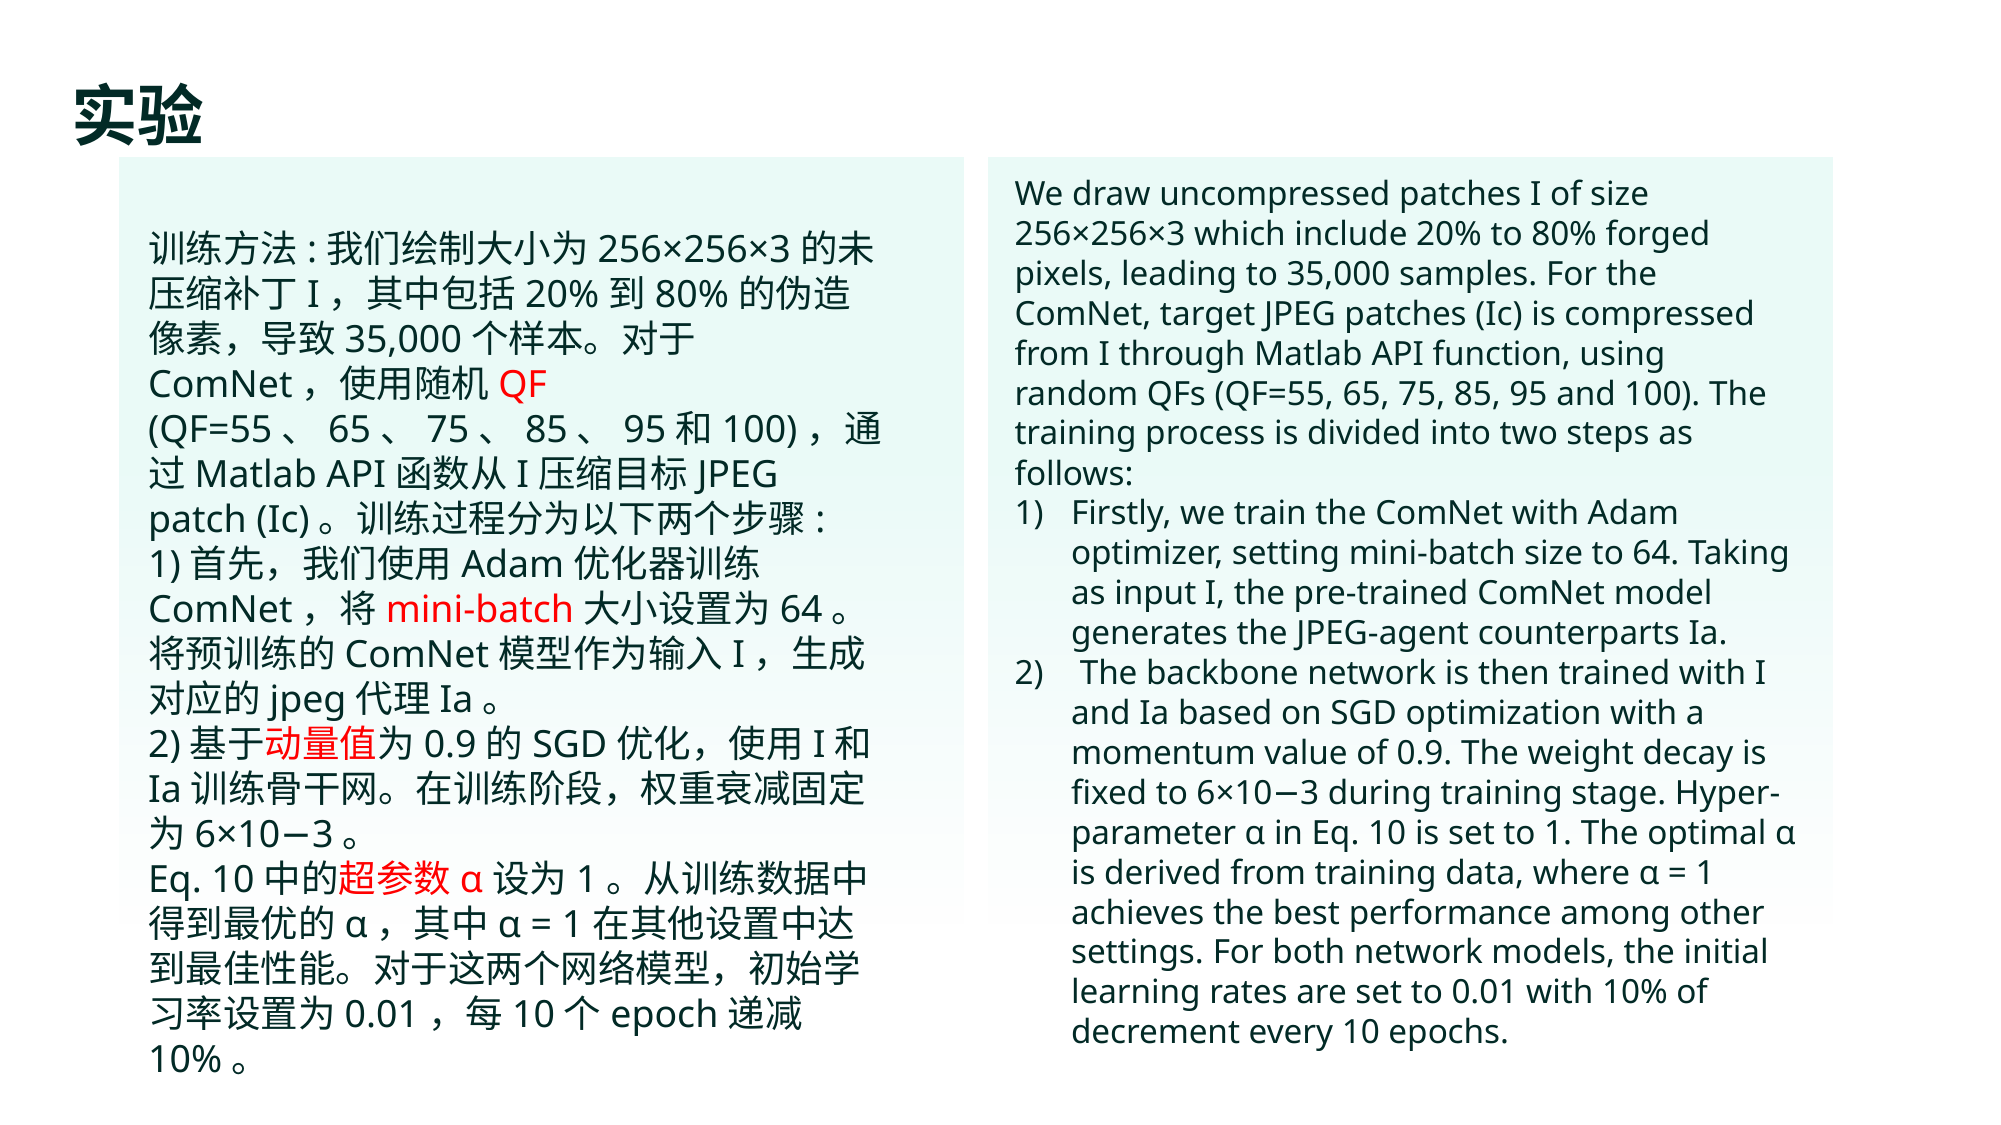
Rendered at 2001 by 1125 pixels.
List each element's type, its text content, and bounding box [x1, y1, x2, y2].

text_box 训练方法:我们绘制大小为256×256×3的未压缩补丁I，其中包括20%到80%的伪造像素，导致35,000个样本。对于ComNet，使用随机QF (QF=55、65、75、85、95和100)，通过Matlab API函数从I压缩目标JPEG patch (Ic)。训练过程分为以下两个步骤: 1)首先，我们使用Adam优化器训练ComNet，将mini-batch大小设置为64。将预训练的ComNet模型作为输入I，生成对应的jpeg代理Ia。 2)基于动量值为0.9的SGD优化，使用I和Ia训练骨干网。在训练阶段，权重衰减固定为6×10−3。 Eq. 10中的超参数α设为1。从训练数据中得到最优的α，其中α = 1在其他设置中达到最佳性能。对于这两个网络模型，初始学习率设置为0.01，每10个epoch递减10%。 [133, 217, 901, 1088]
text_box We draw uncompressed patches I of size 256×256×3 which include 20% to 80% forged pixels, leading to 35,000 samples. For the ComNet, target JPEG patches (Ic) is compressed from I through Matlab API function, using random QFs (QF=55, 65, 75, 85, 95 and 100). The training process is divided into two steps as follows: Firstly, we train the ComNet with Adam optimizer, setting mini-batch size to 64. Taking as input I, the pre-trained ComNet model generates the JPEG-agent counterparts Ia. The backbone network is then trained with I and Ia based on SGD optimization with a momentum value of 0.9. The weight decay is fixed to 6×10−3 during training stage. Hyper-parameter α in Eq. 10 is set to 1. The optimal α is derived from training data, where α = 1 achieves the best performance among other settings. For both network models, the initial learning rates are set to 0.01 with 10% of decrement every 10 epochs. [999, 235, 1812, 988]
text_box [118, 166, 965, 933]
text_box 实验 [56, 47, 1943, 166]
text_box [987, 166, 1834, 933]
